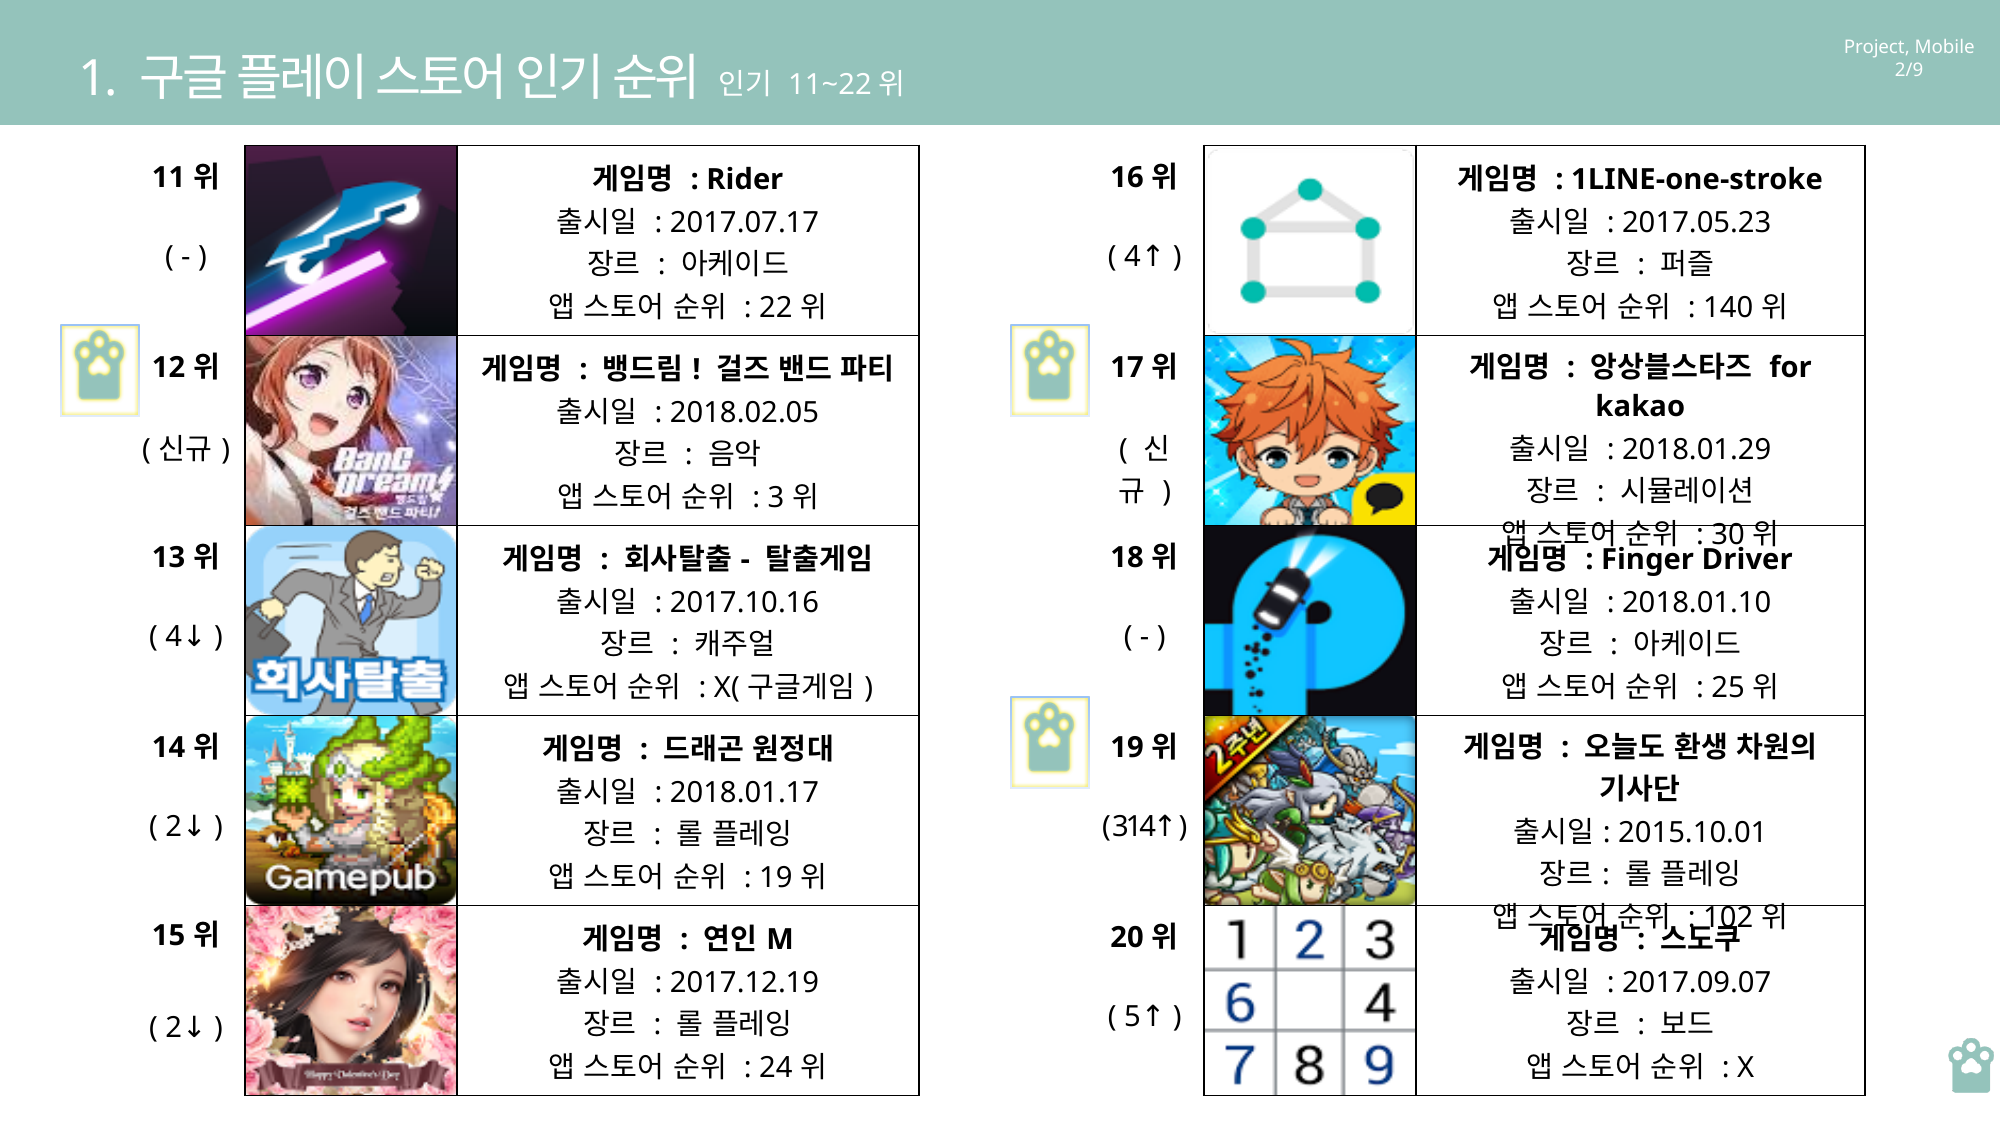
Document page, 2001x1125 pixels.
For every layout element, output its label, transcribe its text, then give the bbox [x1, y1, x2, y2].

table_cell 게임명 : 스도쿠 출시일 : 2017.09.07 장르 : 보드 앱 스토어 순위 : X [1417, 906, 1864, 1095]
table_cell 12위 (신규) [127, 336, 244, 526]
table_cell [1205, 906, 1415, 1095]
table_cell [1205, 716, 1415, 905]
text_box 1. 구글 플레이 스토어 인기 순위 [64, 37, 727, 113]
table_cell 14위 ( 2↓ ) [127, 716, 244, 905]
picture [60, 324, 140, 417]
table_header [1205, 146, 1415, 335]
table_cell [1205, 336, 1415, 525]
table_cell 18위 ( - ) [1086, 526, 1203, 716]
table_cell 17위 ( 신규 ) [1086, 336, 1203, 526]
table_cell [246, 526, 456, 715]
table_cell 게임명 : 드래곤 원정대 출시일 : 2018.01.17 장르 : 롤 플레잉 앱 스토어 순위 : 19위 [458, 716, 918, 905]
table_cell [246, 336, 456, 525]
table_header 16위 ( 4↑ ) [1086, 146, 1203, 336]
table_cell 게임명 : 앙상블스타즈 for kakao 출시일 : 2018.01.29 장르 : 시뮬레이션 앱 스토어 순위 : 30위 [1417, 336, 1864, 525]
table_header 게임명 : 1LINE-one-stroke 출시일 : 2017.05.23 장르 : 퍼즐 앱 스토어 순위 : 140위 [1417, 146, 1864, 335]
picture [1010, 696, 1090, 789]
table_cell [246, 716, 456, 905]
table_header 11위 ( - ) [127, 146, 244, 336]
picture [1010, 324, 1090, 417]
table_cell 게임명 : 연인M 출시일 : 2017.12.19 장르 : 롤 플레잉 앱 스토어 순위 : 24위 [458, 906, 918, 1095]
table_header 게임명 : Rider 출시일 : 2017.07.17 장르 : 아케이드 앱 스토어 순위 : 22위 [458, 146, 918, 335]
table_cell 19위 ( 314↑ ) [1086, 716, 1203, 905]
table_cell 게임명 : 뱅드림! 걸즈 밴드 파티 출시일 : 2018.02.05 장르 : 음악 앱 스토어 순위 : 3위 [458, 336, 918, 525]
table_cell 13위 ( 4↓ ) [127, 526, 244, 716]
table_cell 게임명 : 회사탈출- 탈출게임 출시일 : 2017.10.16 장르 : 캐주얼 앱 스토어 순위 : X(구글게임) [458, 526, 918, 715]
table_cell [246, 906, 456, 1095]
picture [1936, 1034, 2001, 1105]
table_cell 게임명 : 오늘도 환생 차원의 기사단 출시일: 2015.10.01 장르: 롤 플레잉 앱 스토어 순위 : 102위 [1417, 716, 1864, 905]
text_box 인기 11~22위 [704, 57, 921, 108]
table_cell 게임명 : Finger Driver 출시일 : 2018.01.10 장르 : 아케이드 앱 스토어 순위 : 25위 [1417, 526, 1864, 715]
table_cell [1205, 526, 1415, 715]
table_cell 20위 ( 5↑ ) [1086, 905, 1203, 1095]
table_header [246, 146, 456, 335]
table_cell 15위 ( 2↓ ) [127, 905, 244, 1095]
